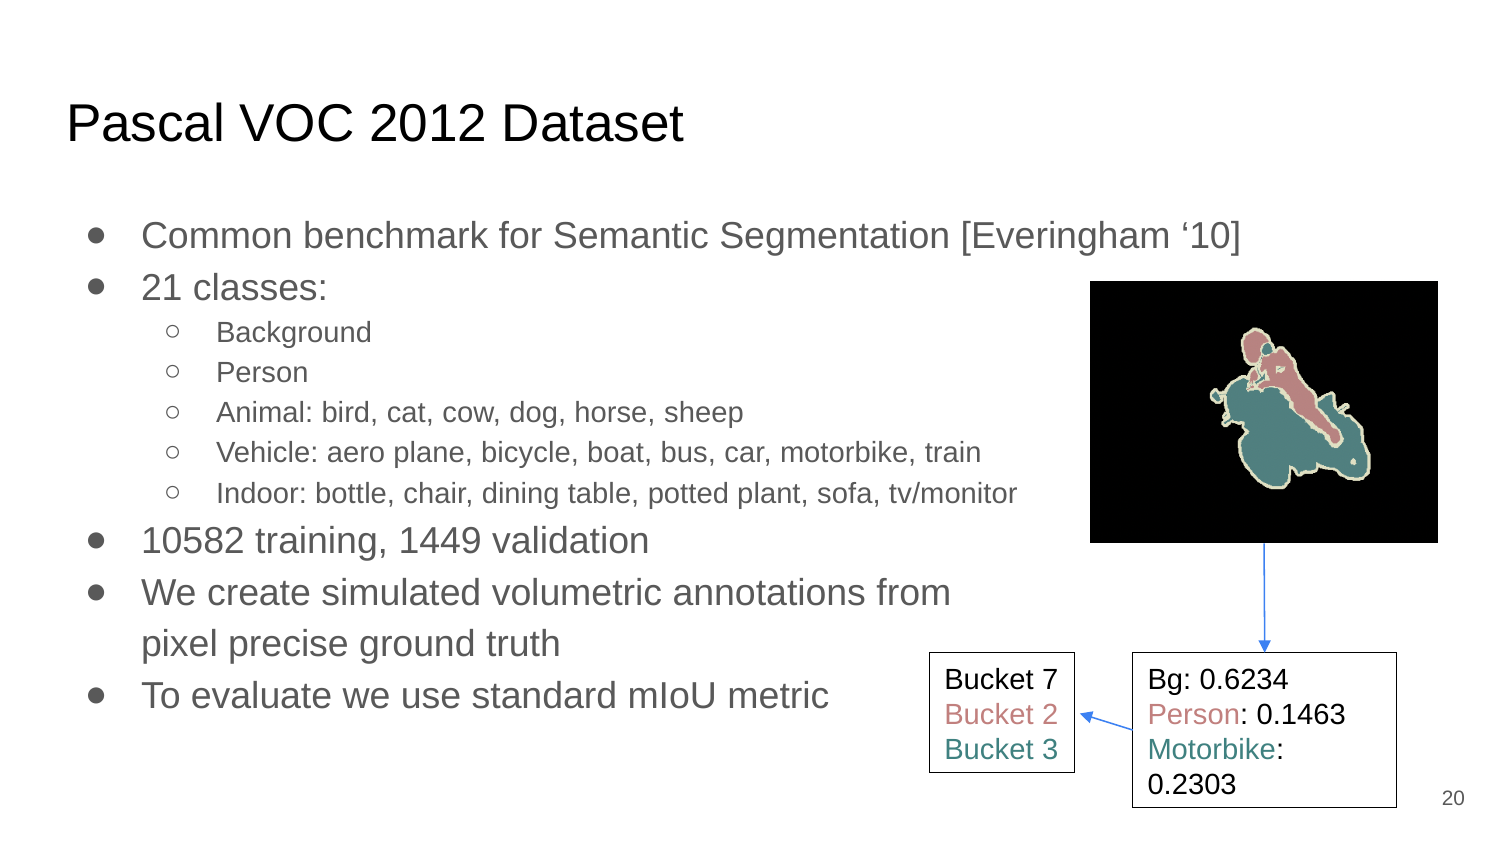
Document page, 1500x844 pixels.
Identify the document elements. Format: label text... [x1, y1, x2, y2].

text_box Bg: 0.6234 Person: 0.1463 Motorbike: 0.2303 [1132, 652, 1397, 808]
picture [1090, 279, 1438, 544]
text_box Bucket 7 Bucket 2 Bucket 3 [929, 652, 1075, 773]
slide_number 20 [1389, 764, 1480, 830]
list Common benchmark for Semantic Segmentation [Everingham ‘10] 21 classes: Background Person Animal: bird, cat, cow, dog, horse, sheep Vehicle: aero plane, bicycle, boat, bus, car, motorbike, train Indoor: bottle, chair, dining table, potted plant, sofa, tv/monitor 10582 training, 1449 validation We create simulated volumetric annotations from pixel precise ground truth To evaluate we use standard mIoU metric [51, 189, 1404, 750]
title Pascal VOC 2012 Dataset [51, 72, 1449, 167]
